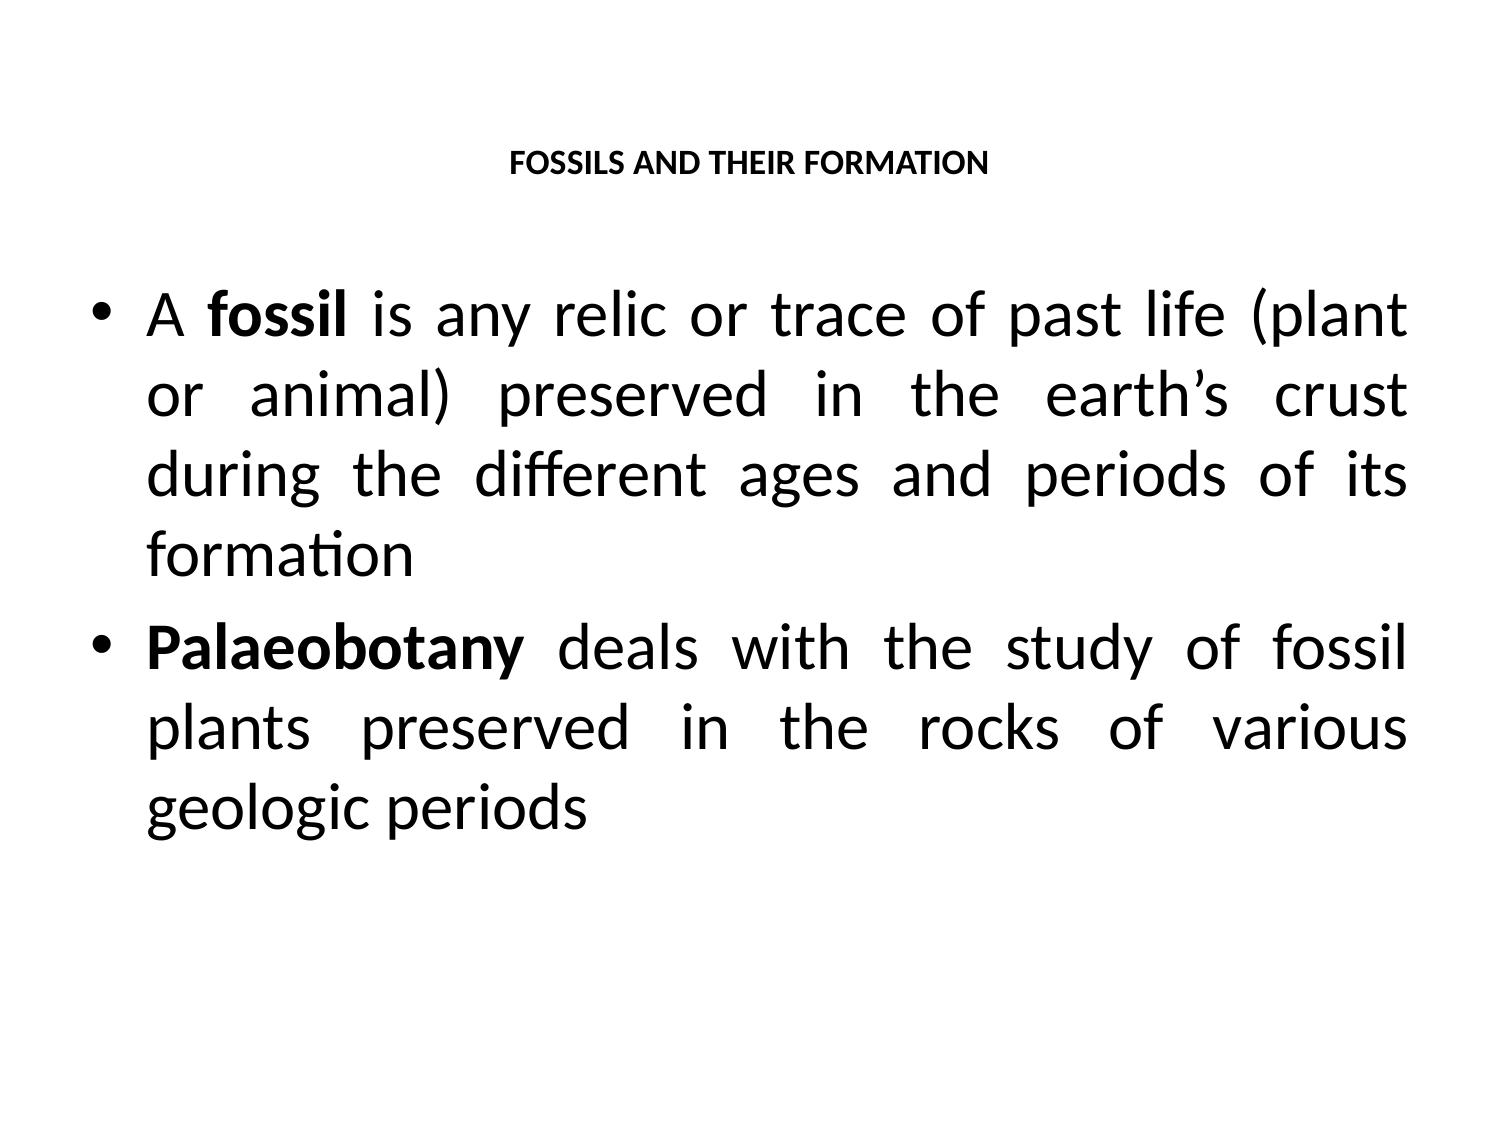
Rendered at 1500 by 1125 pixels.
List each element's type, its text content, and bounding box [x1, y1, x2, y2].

list A fossil is any relic or trace of past life (plant or animal) preserved in the earth’s crust during the different ages and periods of its formation Palaeobotany deals with the study of fossil plants preserved in the rocks of various geologic periods [75, 262, 1425, 1005]
title FOSSILS AND THEIR FORMATION [75, 45, 1425, 233]
